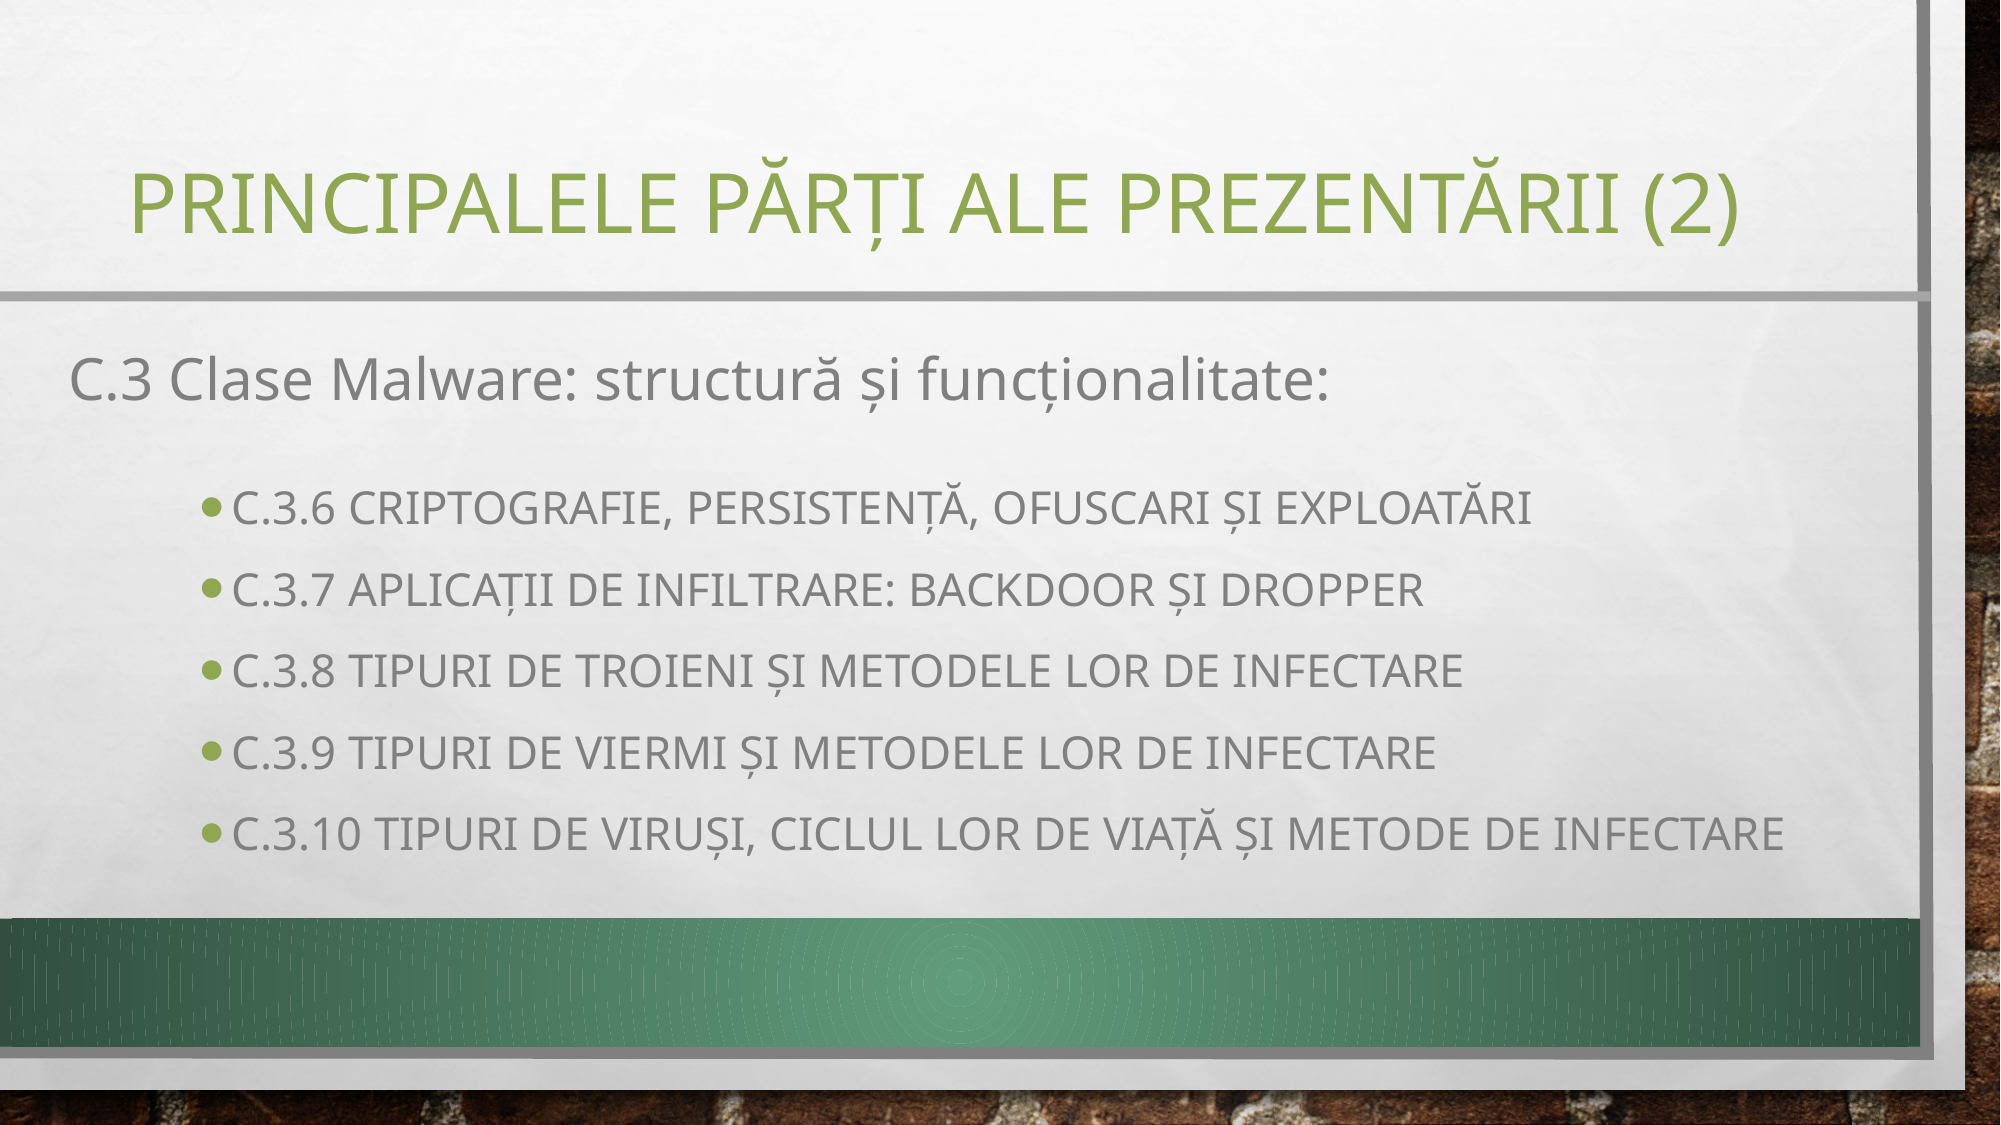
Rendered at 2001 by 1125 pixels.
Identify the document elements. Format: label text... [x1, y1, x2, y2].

text_box C.3 Clase Malware: structură și funcționalitate: [53, 334, 1346, 420]
title Principalele părți ale prezentării (2) [112, 112, 1818, 291]
list C.3.6 Criptografie, persistență, ofuscari și exploatări C.3.7 Aplicații de infiltrare: Backdoor și Dropper C.3.8 Tipuri de troieni și metodele lor de infectare C.3.9 Tipuri de viermi și metodele lor de infectare C.3.10 Tipuri de viruși, ciclul lor de viață și metode de infectare [184, 434, 1819, 893]
picture [0, 0, 2000, 1125]
text_box [0, 291, 1931, 302]
